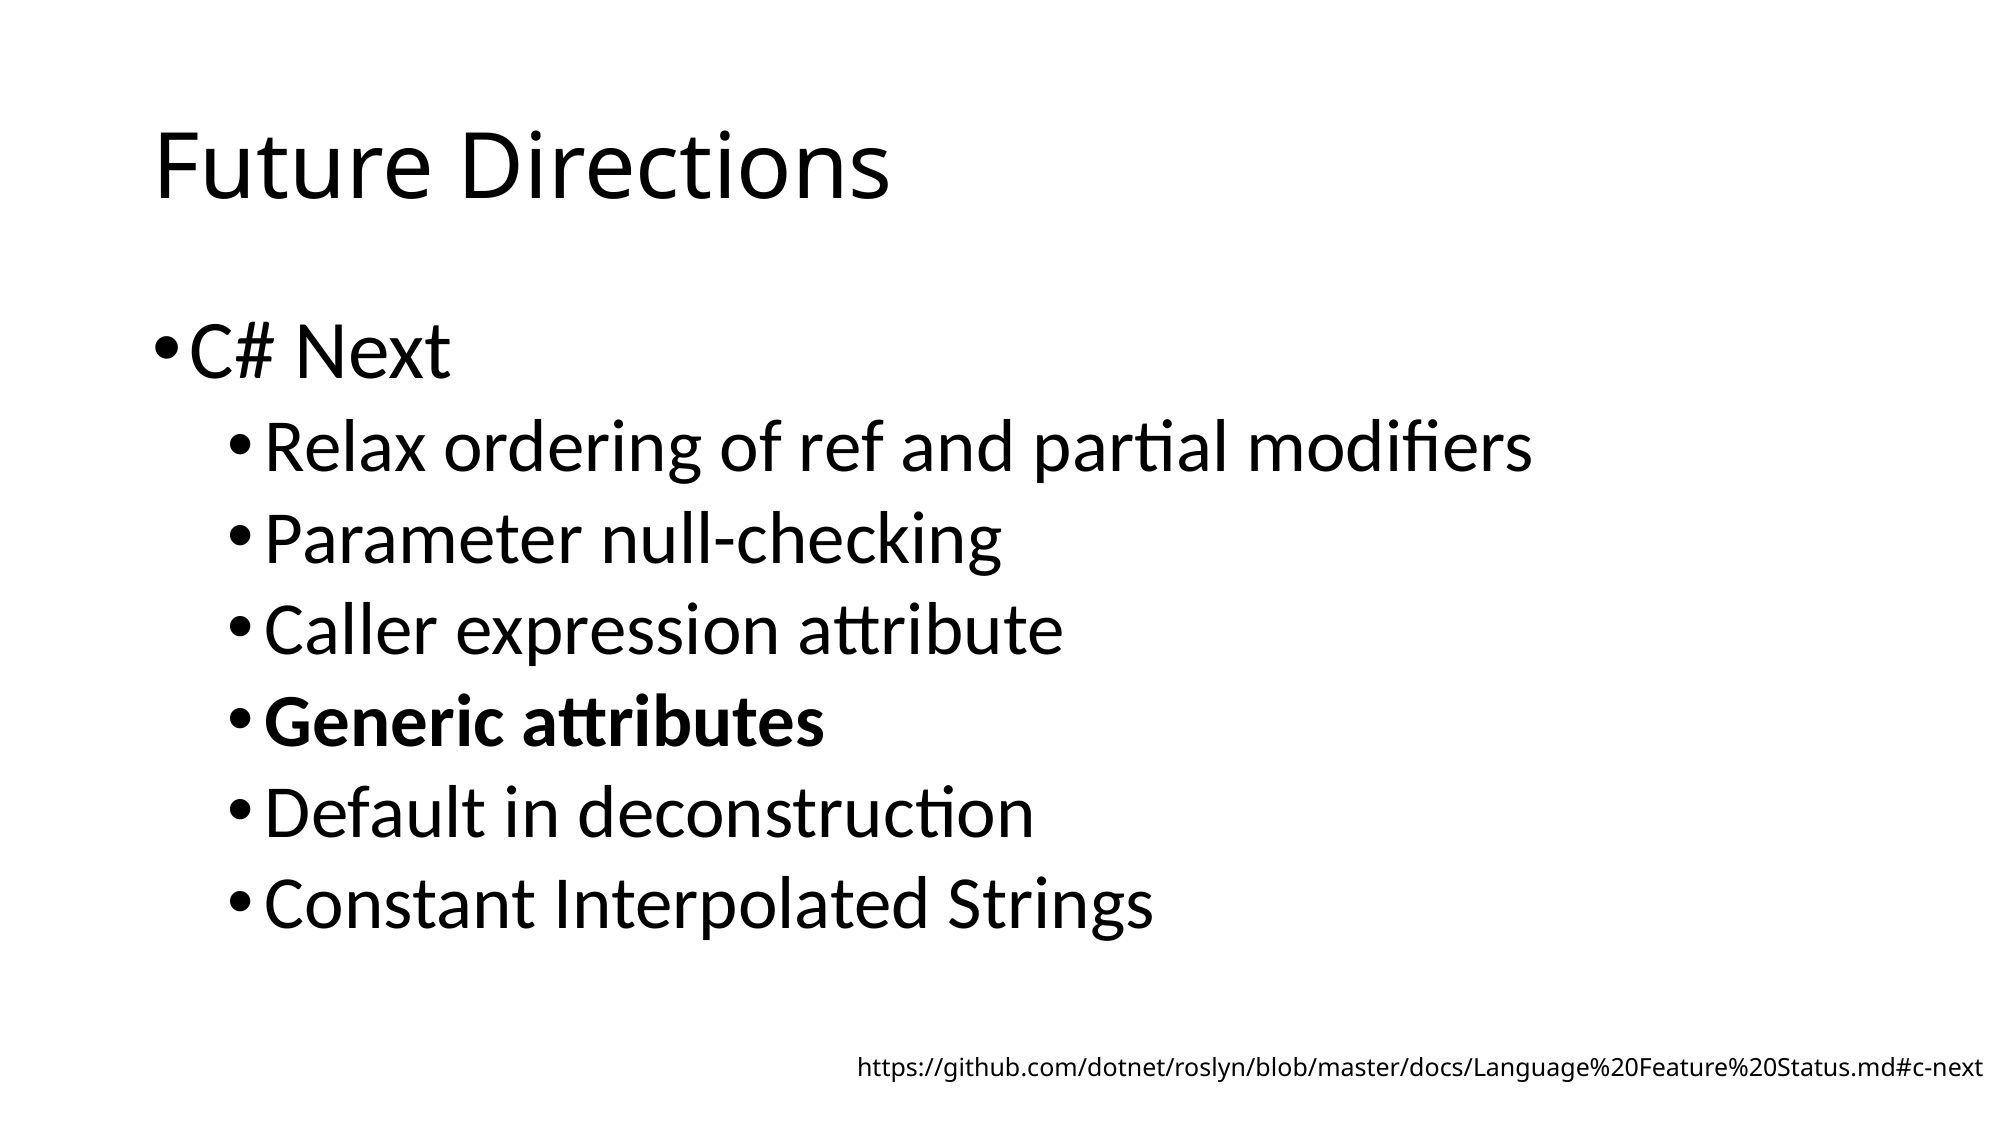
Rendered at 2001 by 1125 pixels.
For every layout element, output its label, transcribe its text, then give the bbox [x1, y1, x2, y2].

text_box https://github.com/dotnet/roslyn/blob/master/docs/Language%20Feature%20Status.md#c-next [0, 1029, 2000, 1104]
list C# Next Relax ordering of ref and partial modifiers Parameter null-checking Caller expression attribute Generic attributes Default in deconstruction Constant Interpolated Strings [137, 299, 1863, 1014]
title Future Directions [137, 59, 1863, 278]
